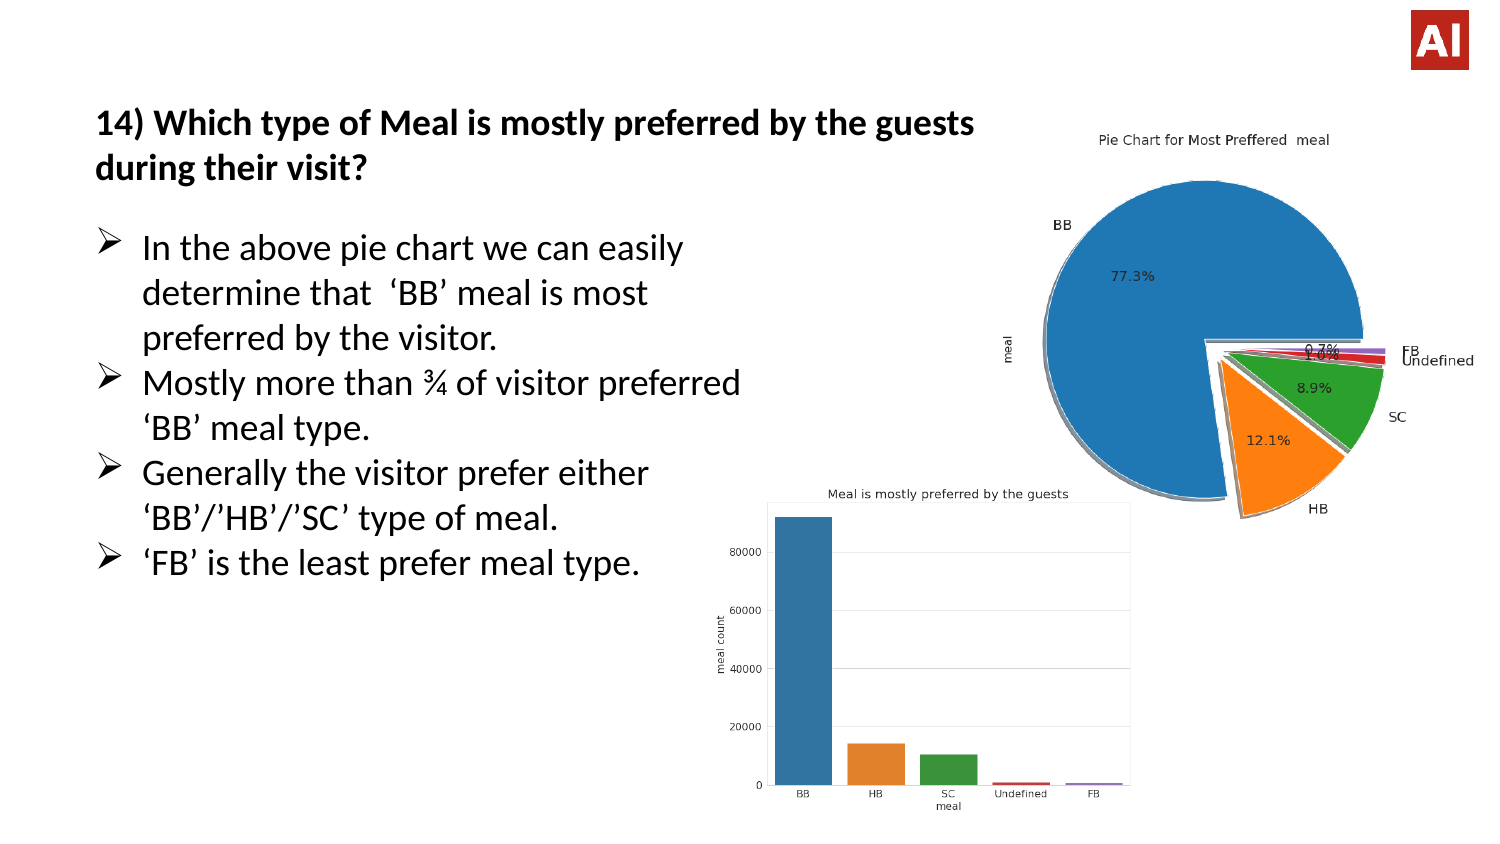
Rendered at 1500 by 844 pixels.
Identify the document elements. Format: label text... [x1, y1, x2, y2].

picture [712, 129, 1479, 816]
text_box 14) Which type of Meal is mostly preferred by the guests during their visit? [80, 90, 1063, 241]
picture [1411, 10, 1469, 70]
text_box In the above pie chart we can easily determine that ‘BB’ meal is most preferred by the visitor. Mostly more than ¾ of visitor preferred ‘BB’ meal type. Generally the visitor prefer either ‘BB’/’HB’/’SC’ type of meal. ‘FB’ is the least prefer meal type. [80, 215, 788, 591]
